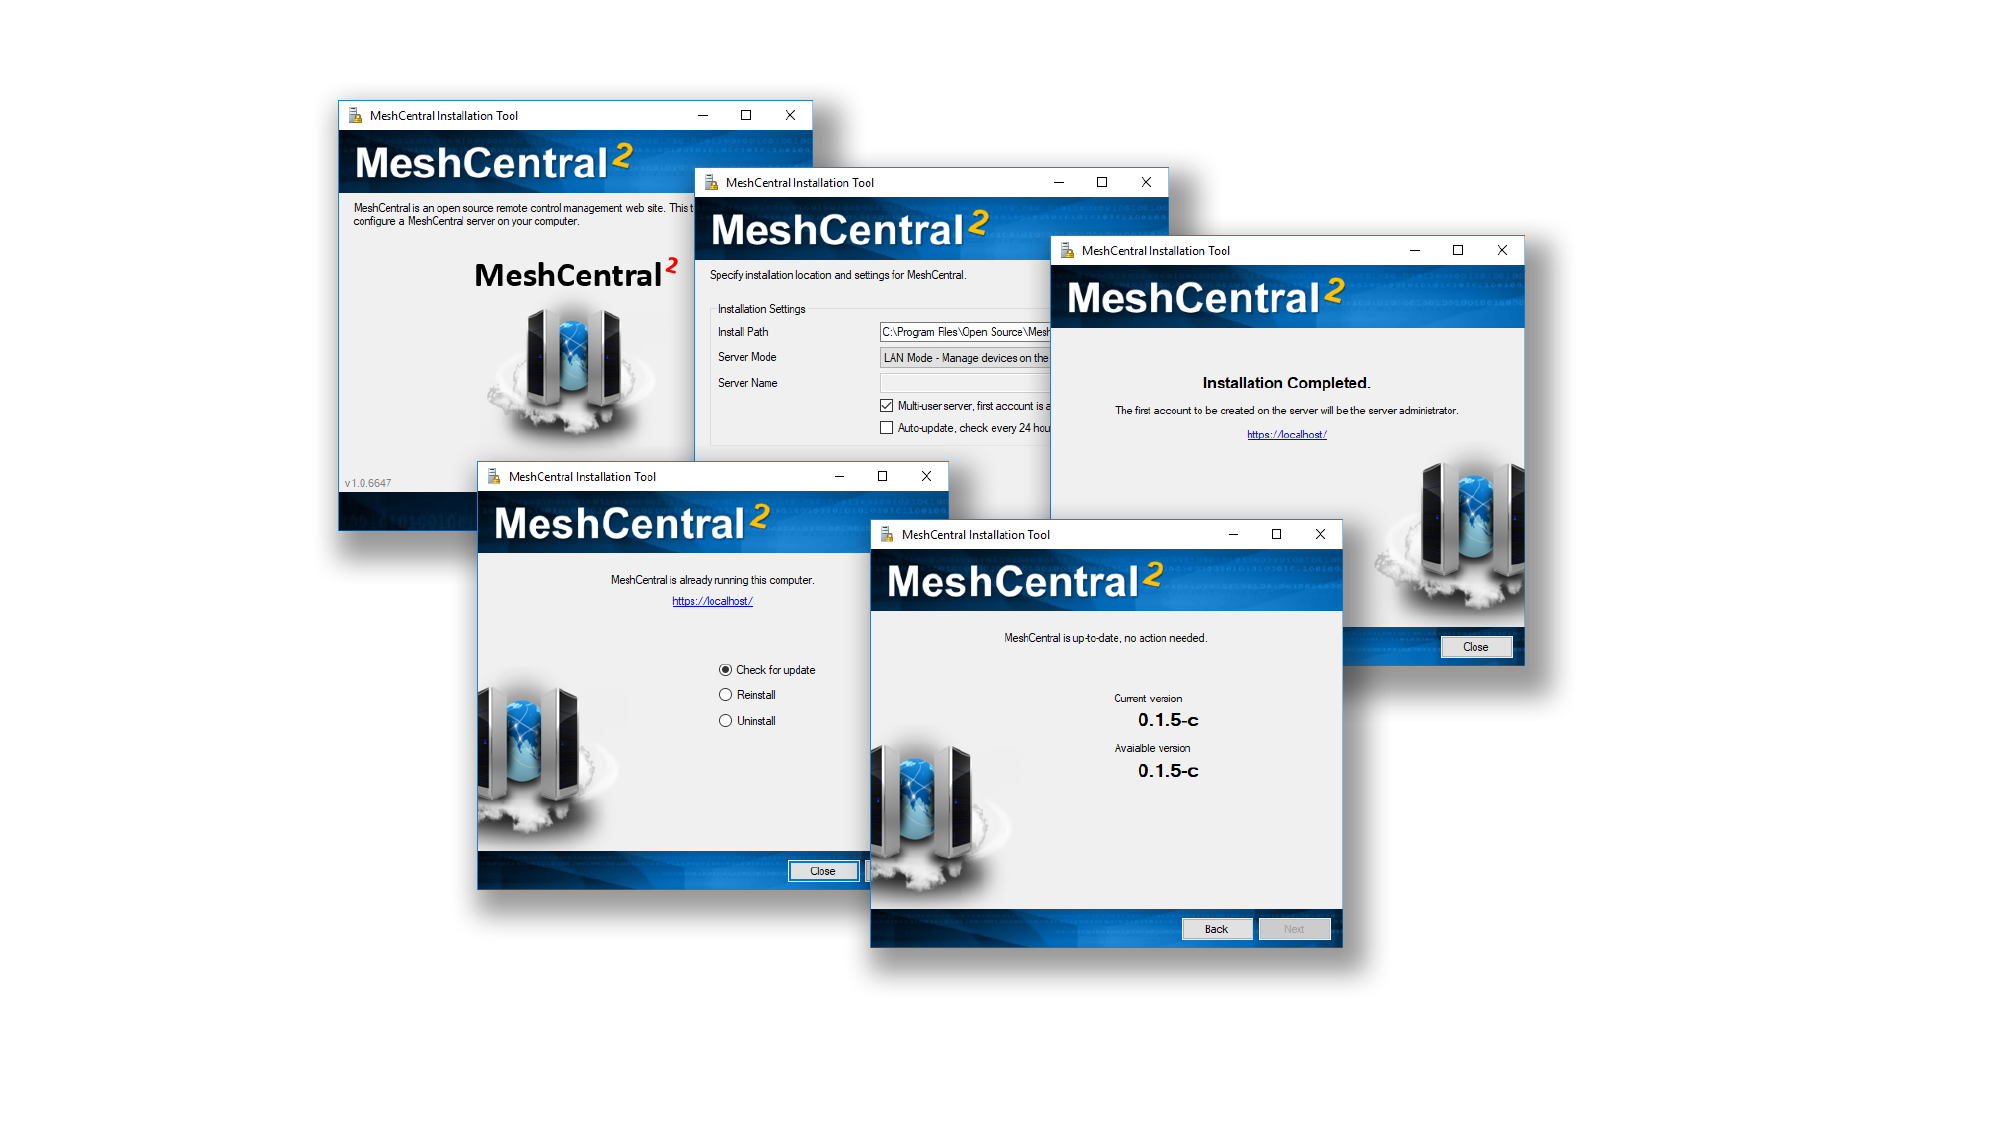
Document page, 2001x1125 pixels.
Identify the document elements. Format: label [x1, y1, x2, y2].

text_box [338, 100, 1525, 948]
